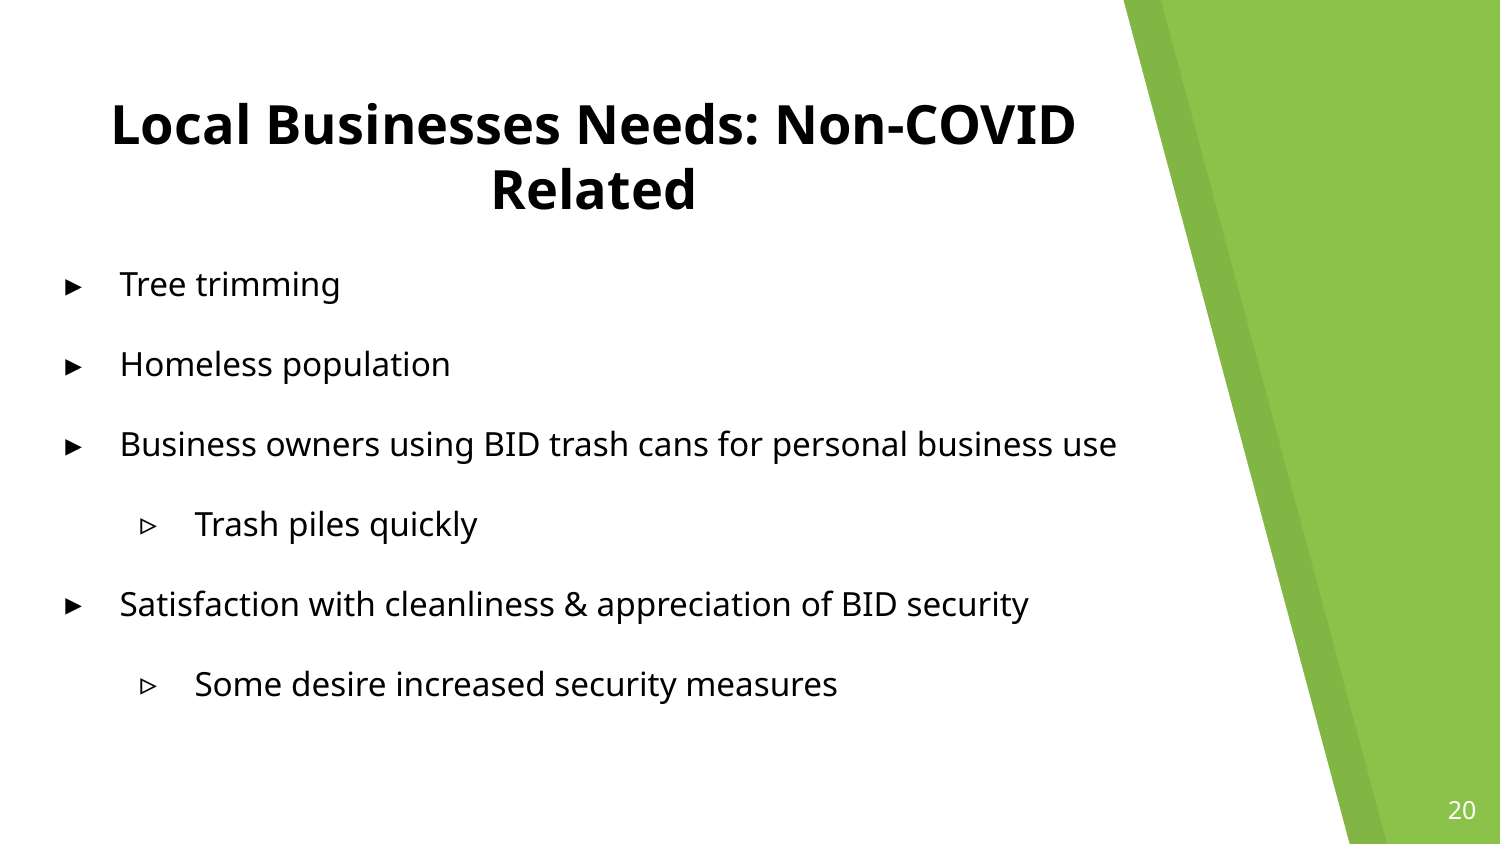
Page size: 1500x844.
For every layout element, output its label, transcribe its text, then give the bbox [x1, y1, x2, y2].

title Local Businesses Needs: Non-COVID Related [29, 8, 1159, 208]
slide_number 20 [1401, 779, 1492, 844]
text_box Tree trimming Homeless population Business owners using BID trash cans for personal business use Trash piles quickly Satisfaction with cleanliness & appreciation of BID security Some desire increased security measures [29, 208, 1189, 835]
